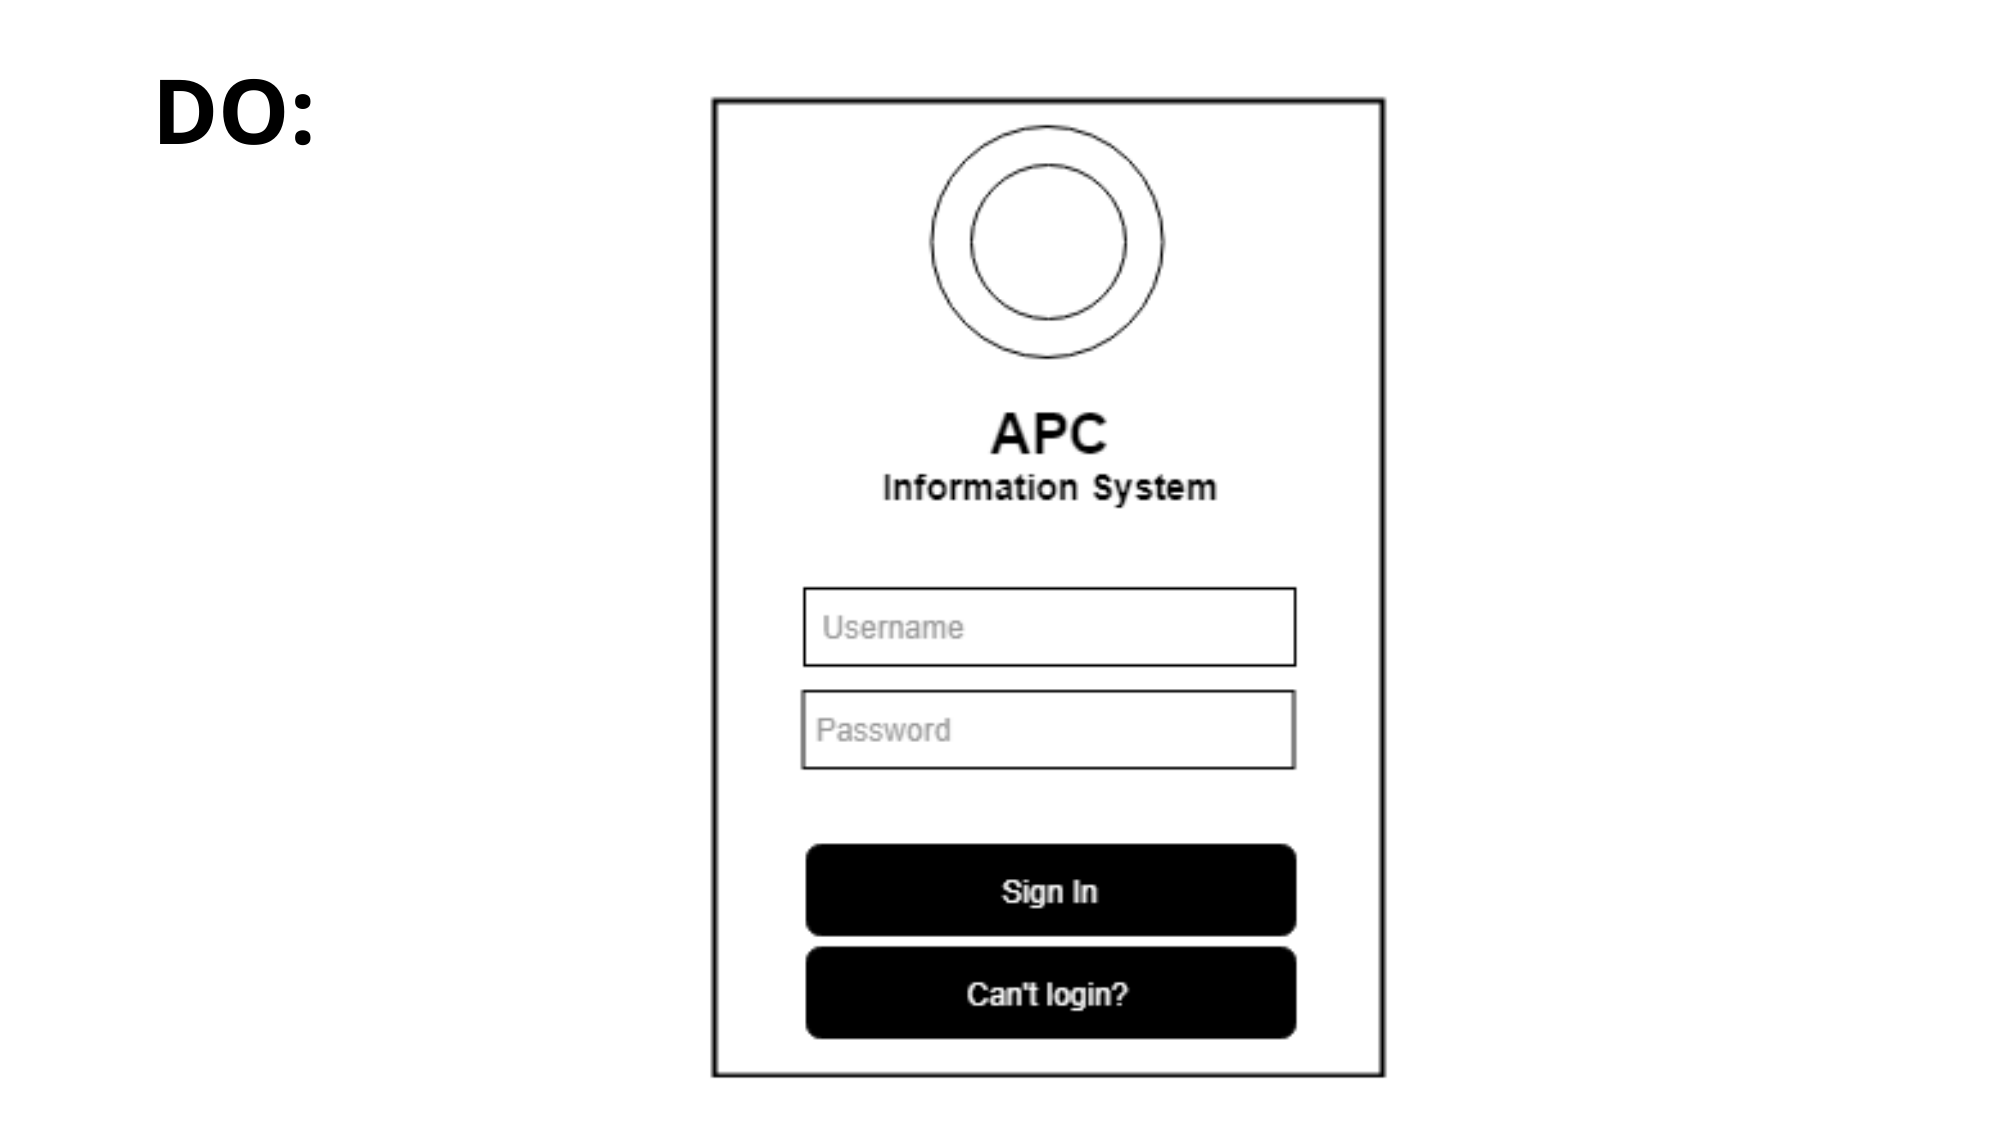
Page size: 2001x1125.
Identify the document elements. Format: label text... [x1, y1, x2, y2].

title DO: [137, 59, 825, 172]
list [560, 85, 1400, 1091]
